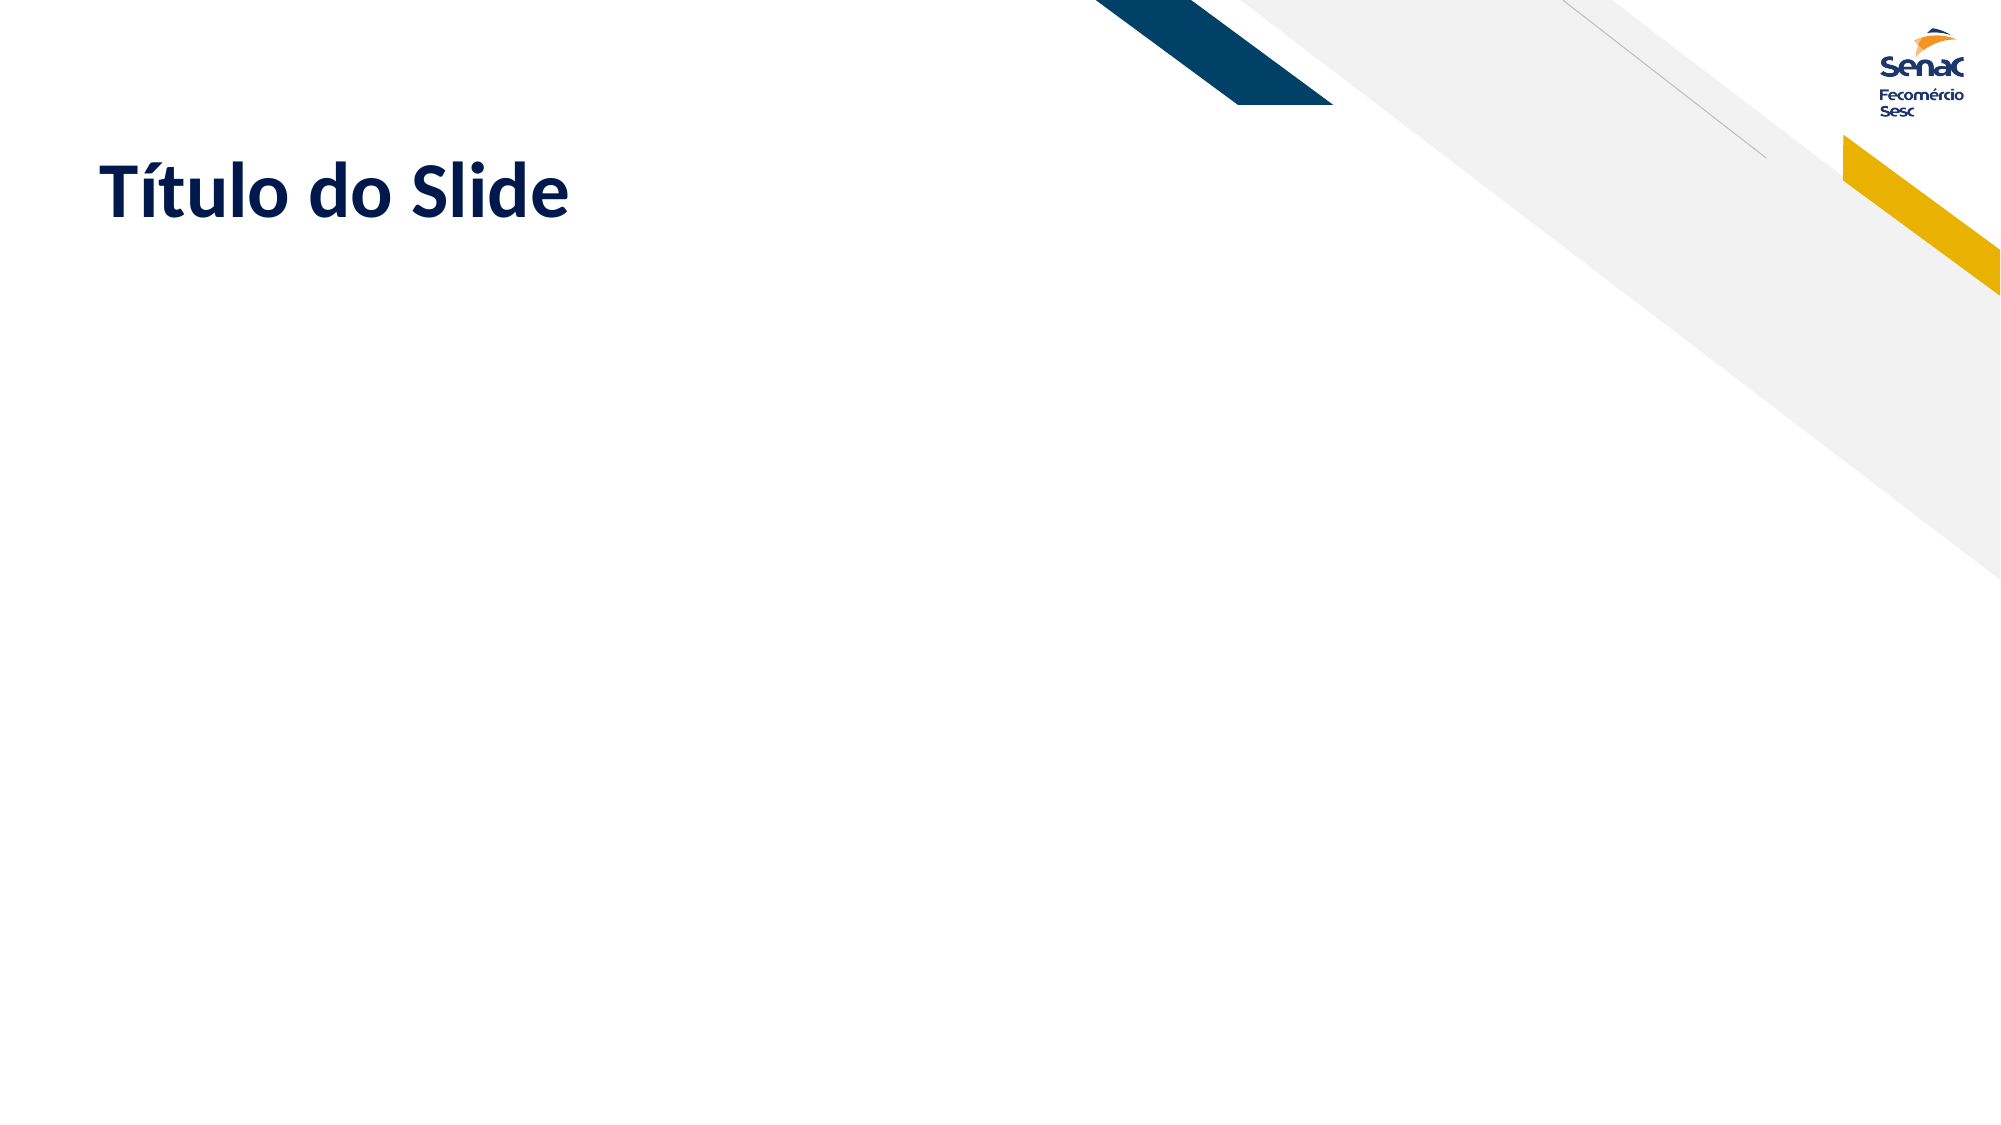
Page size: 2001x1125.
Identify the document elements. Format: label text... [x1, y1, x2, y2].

picture [1880, 28, 1964, 117]
title Título do Slide [85, 34, 1453, 234]
